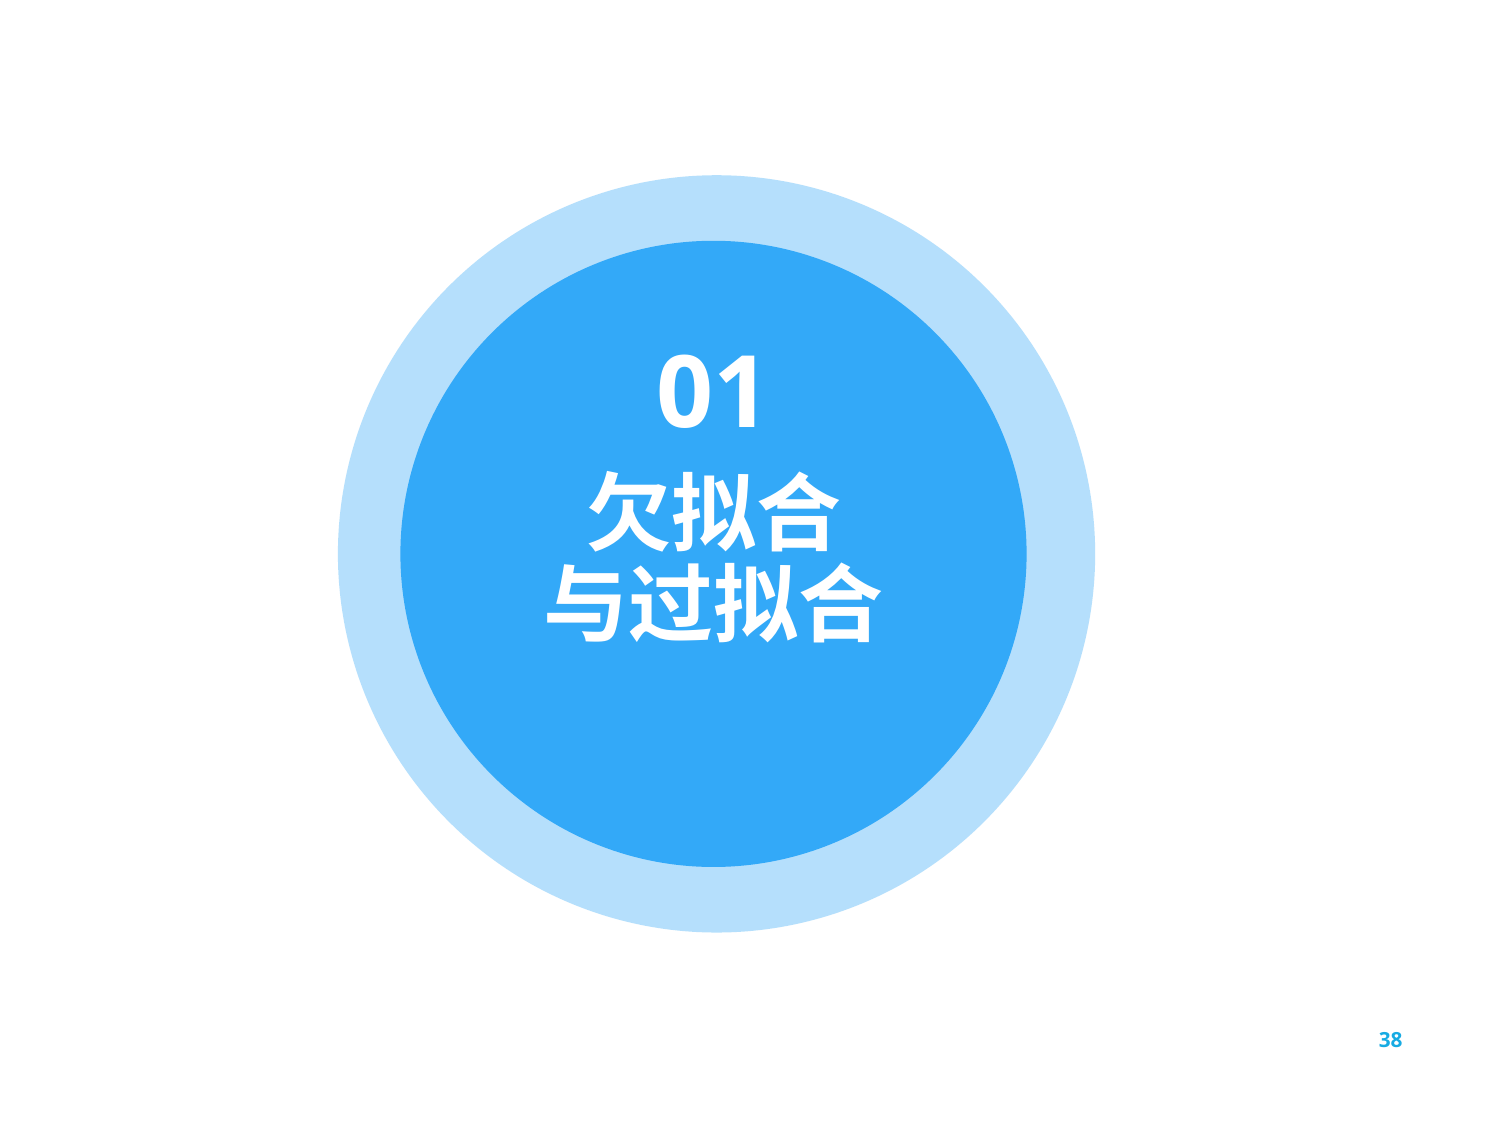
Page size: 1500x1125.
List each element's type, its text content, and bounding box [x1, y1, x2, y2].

subtitle 01 [482, 326, 945, 463]
slide_number 38 [1059, 1023, 1418, 1058]
title 欠拟合 与过拟合 [289, 462, 1138, 663]
